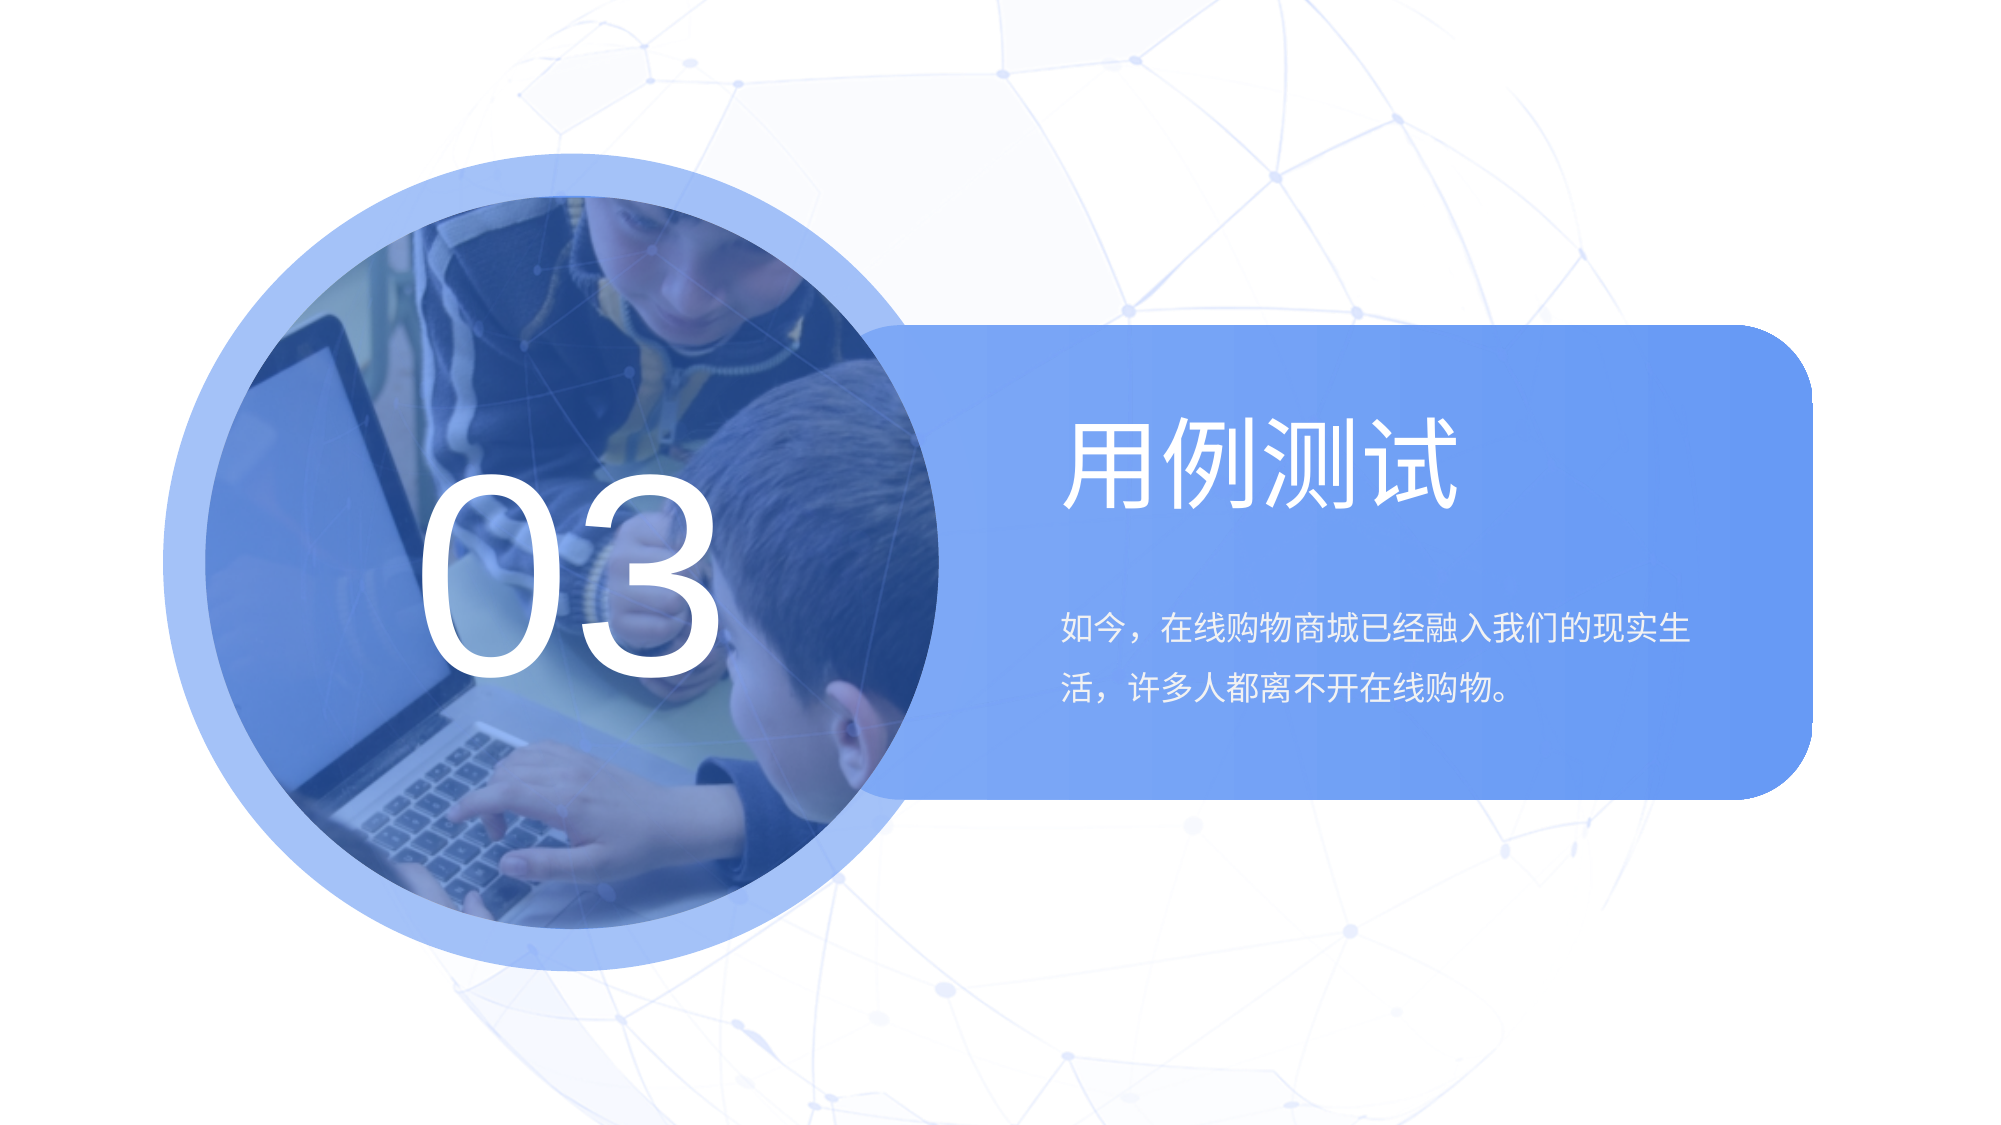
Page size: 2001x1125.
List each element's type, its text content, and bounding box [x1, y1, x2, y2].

text_box 如今，在线购物商城已经融入我们的现实生活，许多人都离不开在线购物。 [1060, 587, 1700, 707]
picture [300, 0, 1700, 1125]
text_box 用例测试 [1060, 401, 1465, 522]
text_box 03 [411, 388, 733, 734]
